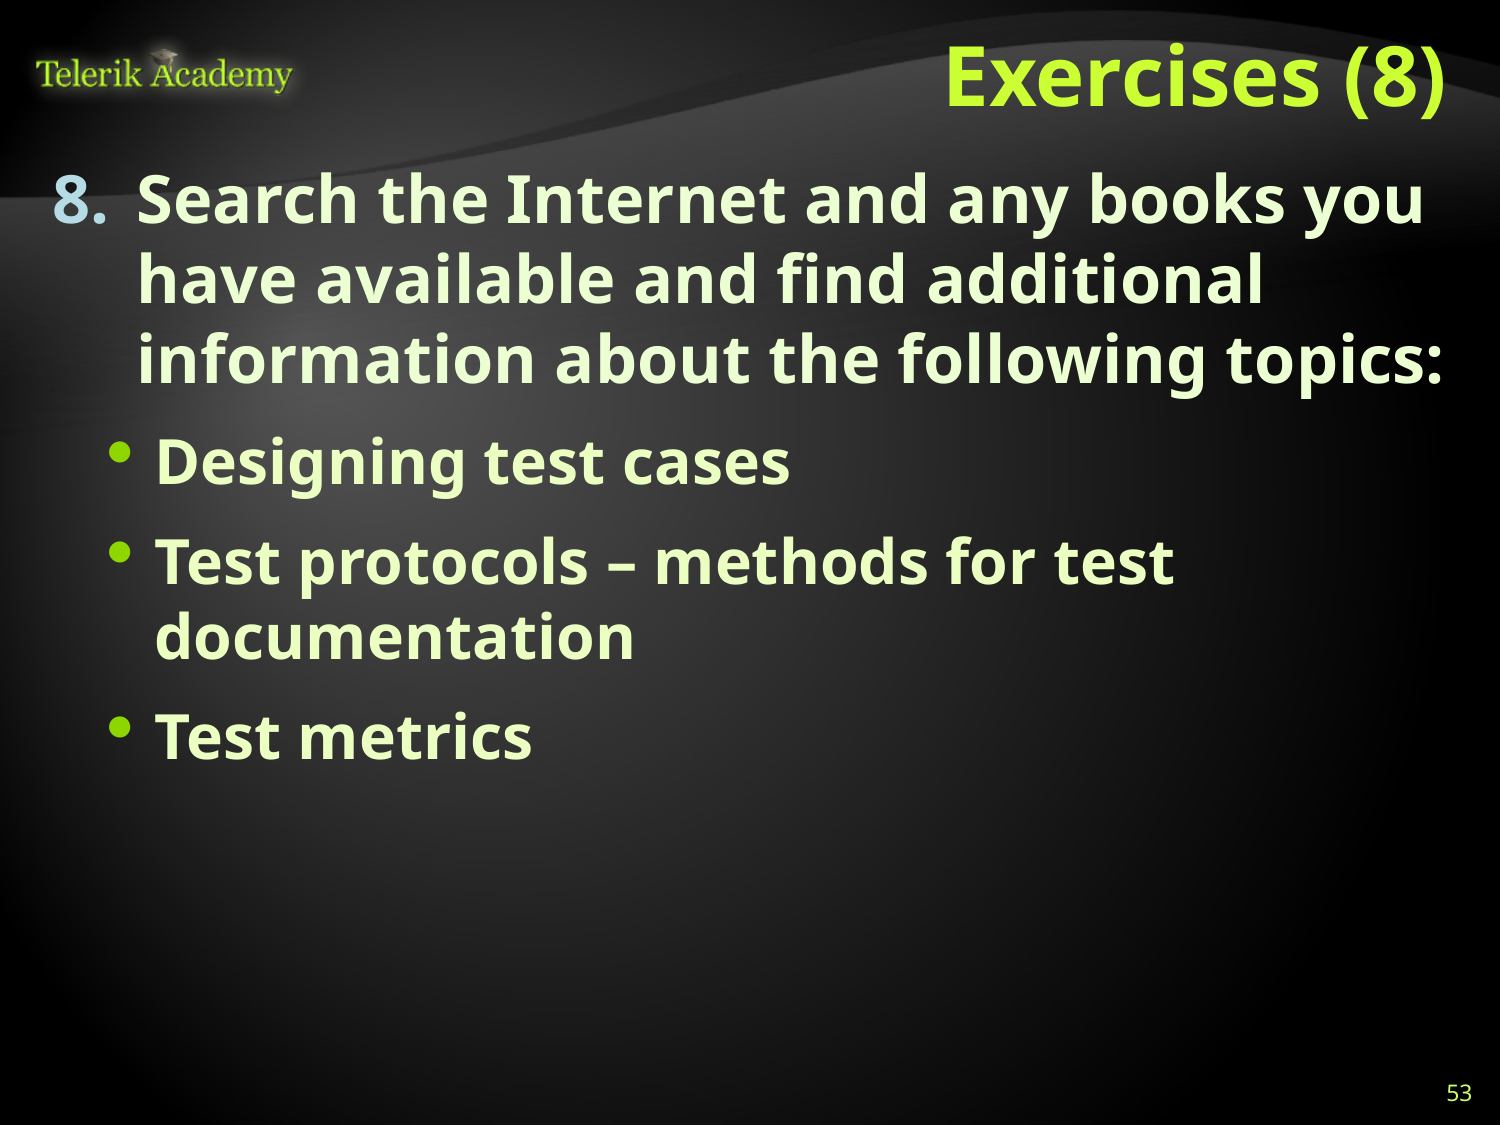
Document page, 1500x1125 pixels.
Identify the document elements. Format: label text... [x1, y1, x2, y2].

picture [0, 0, 1500, 1125]
slide_number 53 [1412, 1074, 1488, 1113]
list Search the Internet and any books you have available and find additional information about the following topics: Designing test cases Test protocols – methods for test documentation Test metrics [37, 149, 1463, 1100]
title Exercises (8) [300, 12, 1463, 149]
